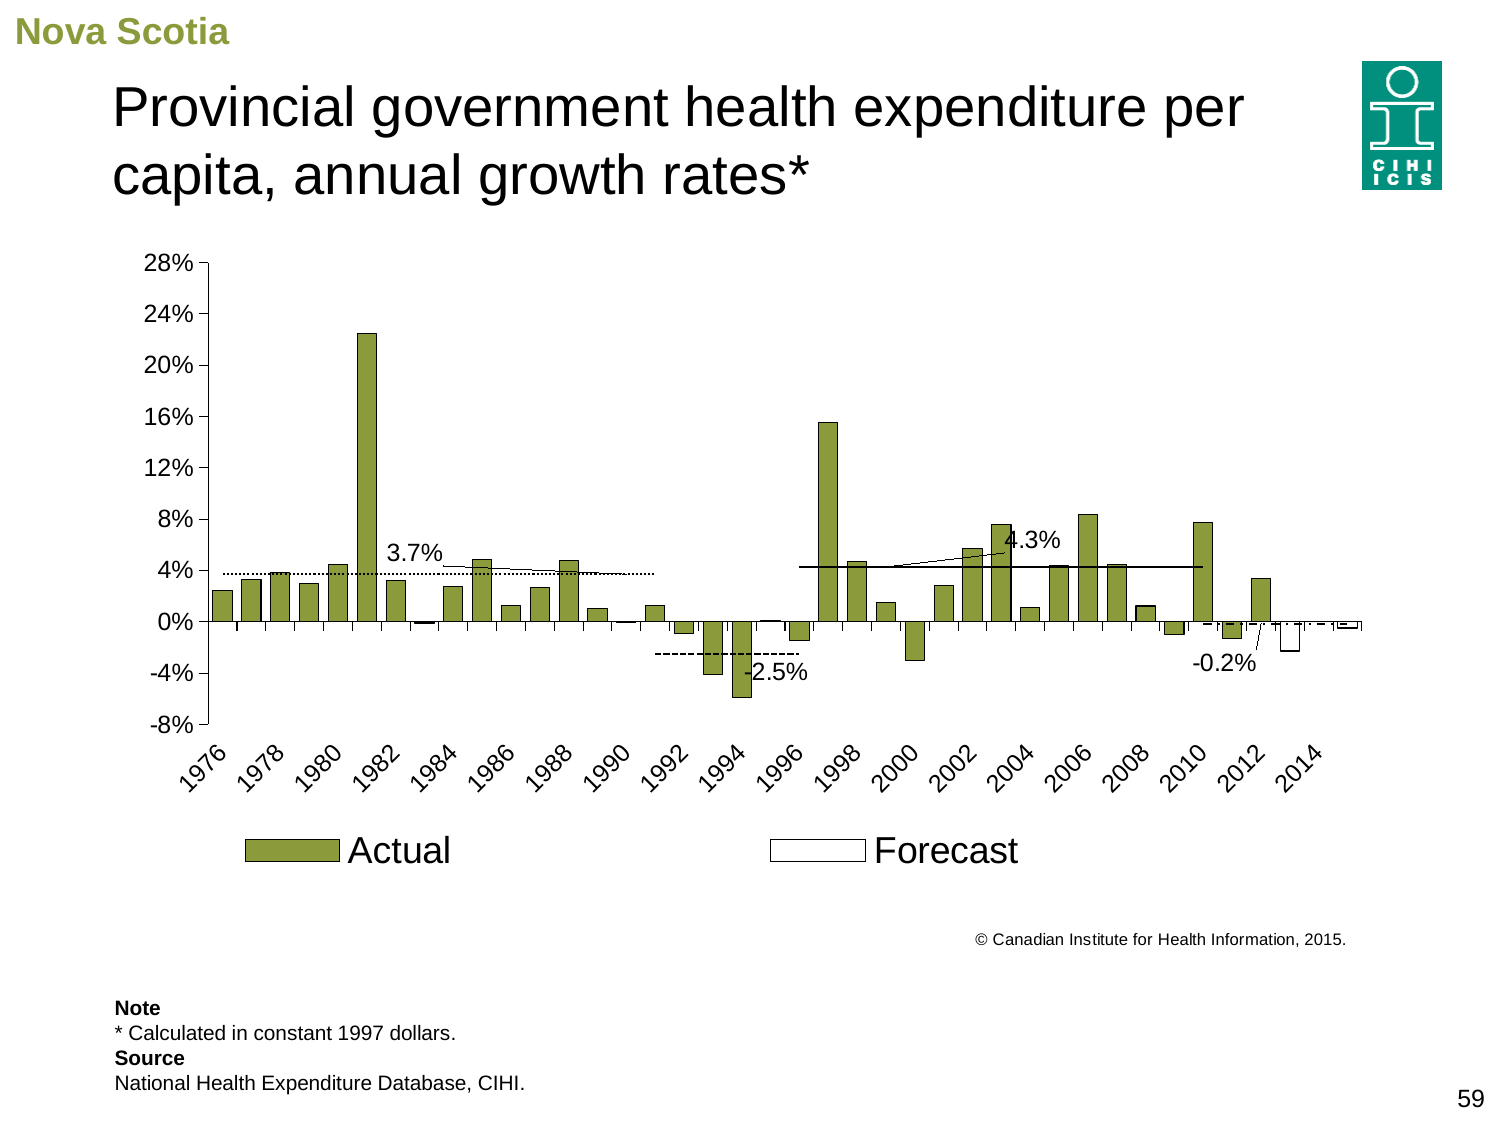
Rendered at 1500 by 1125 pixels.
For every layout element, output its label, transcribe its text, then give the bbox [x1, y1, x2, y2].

text_box Nova Scotia [0, 0, 514, 62]
title Provincial government health expenditure per capita, annual growth rates* [97, 63, 1350, 213]
text_box Note * Calculated in constant 1997 dollars. Source National Health Expenditure Database, CIHI. [99, 987, 713, 1103]
chart [112, 239, 1363, 951]
slide_number 59 [1337, 1074, 1500, 1125]
picture [1362, 61, 1442, 190]
